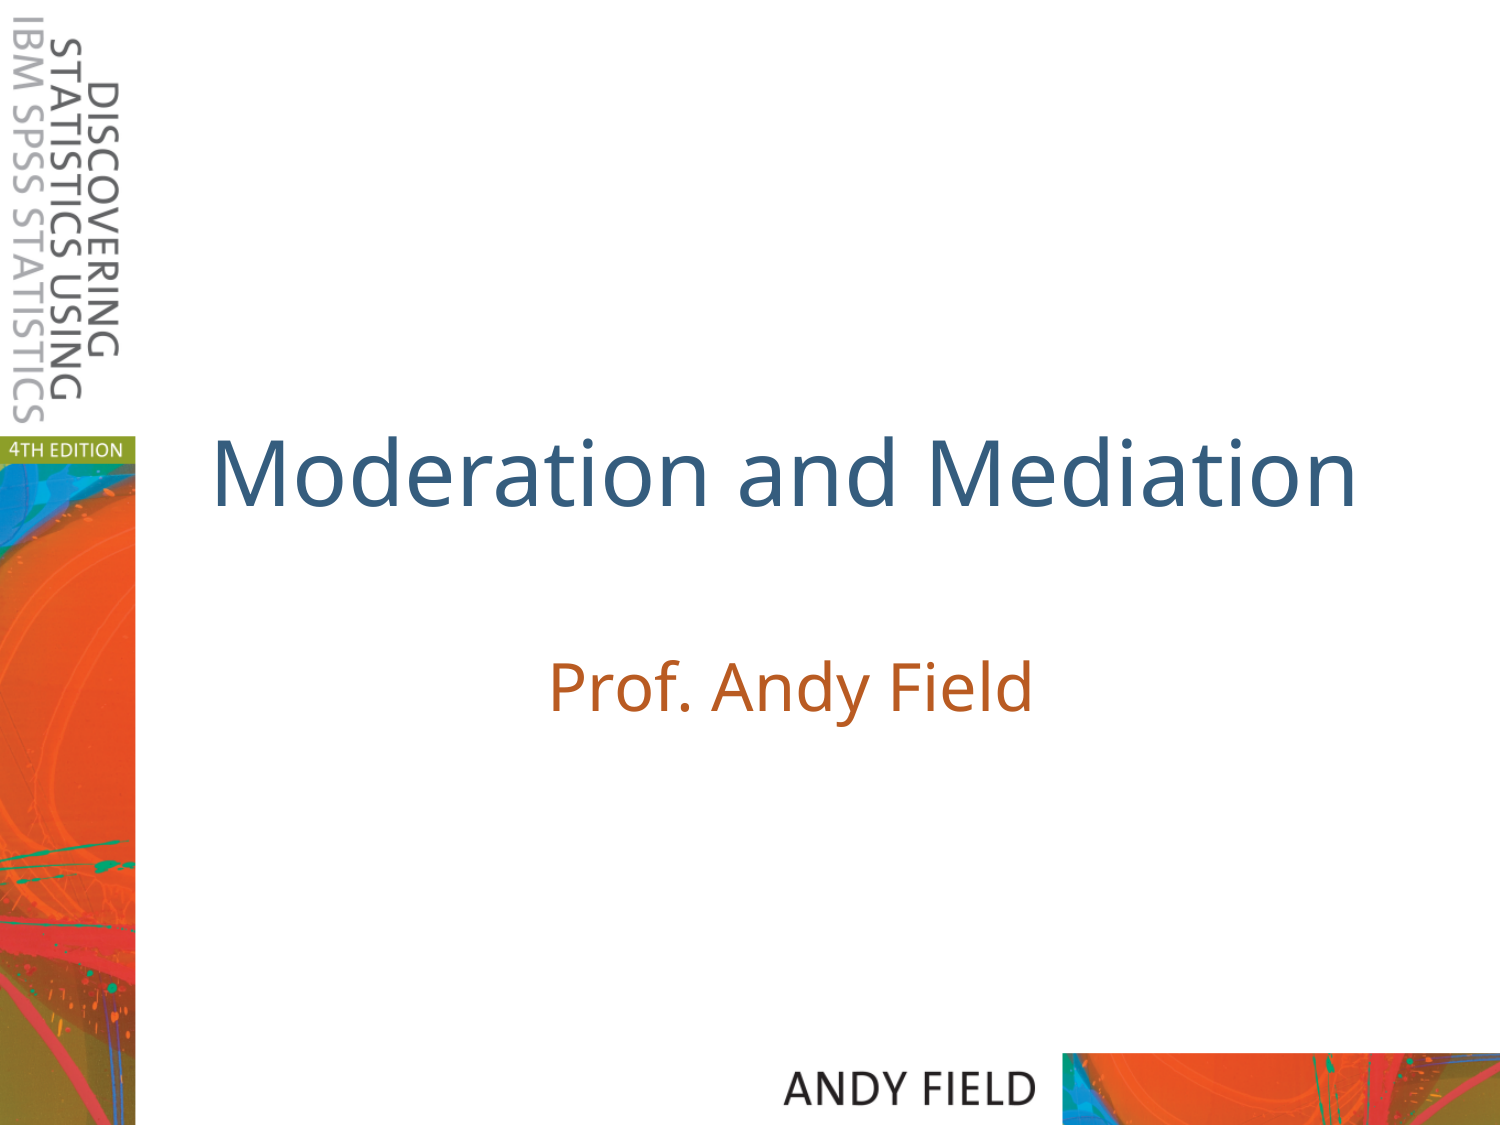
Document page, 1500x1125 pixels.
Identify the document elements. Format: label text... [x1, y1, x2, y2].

subtitle Prof. Andy Field [266, 637, 1317, 925]
title Moderation and Mediation [183, 349, 1388, 591]
